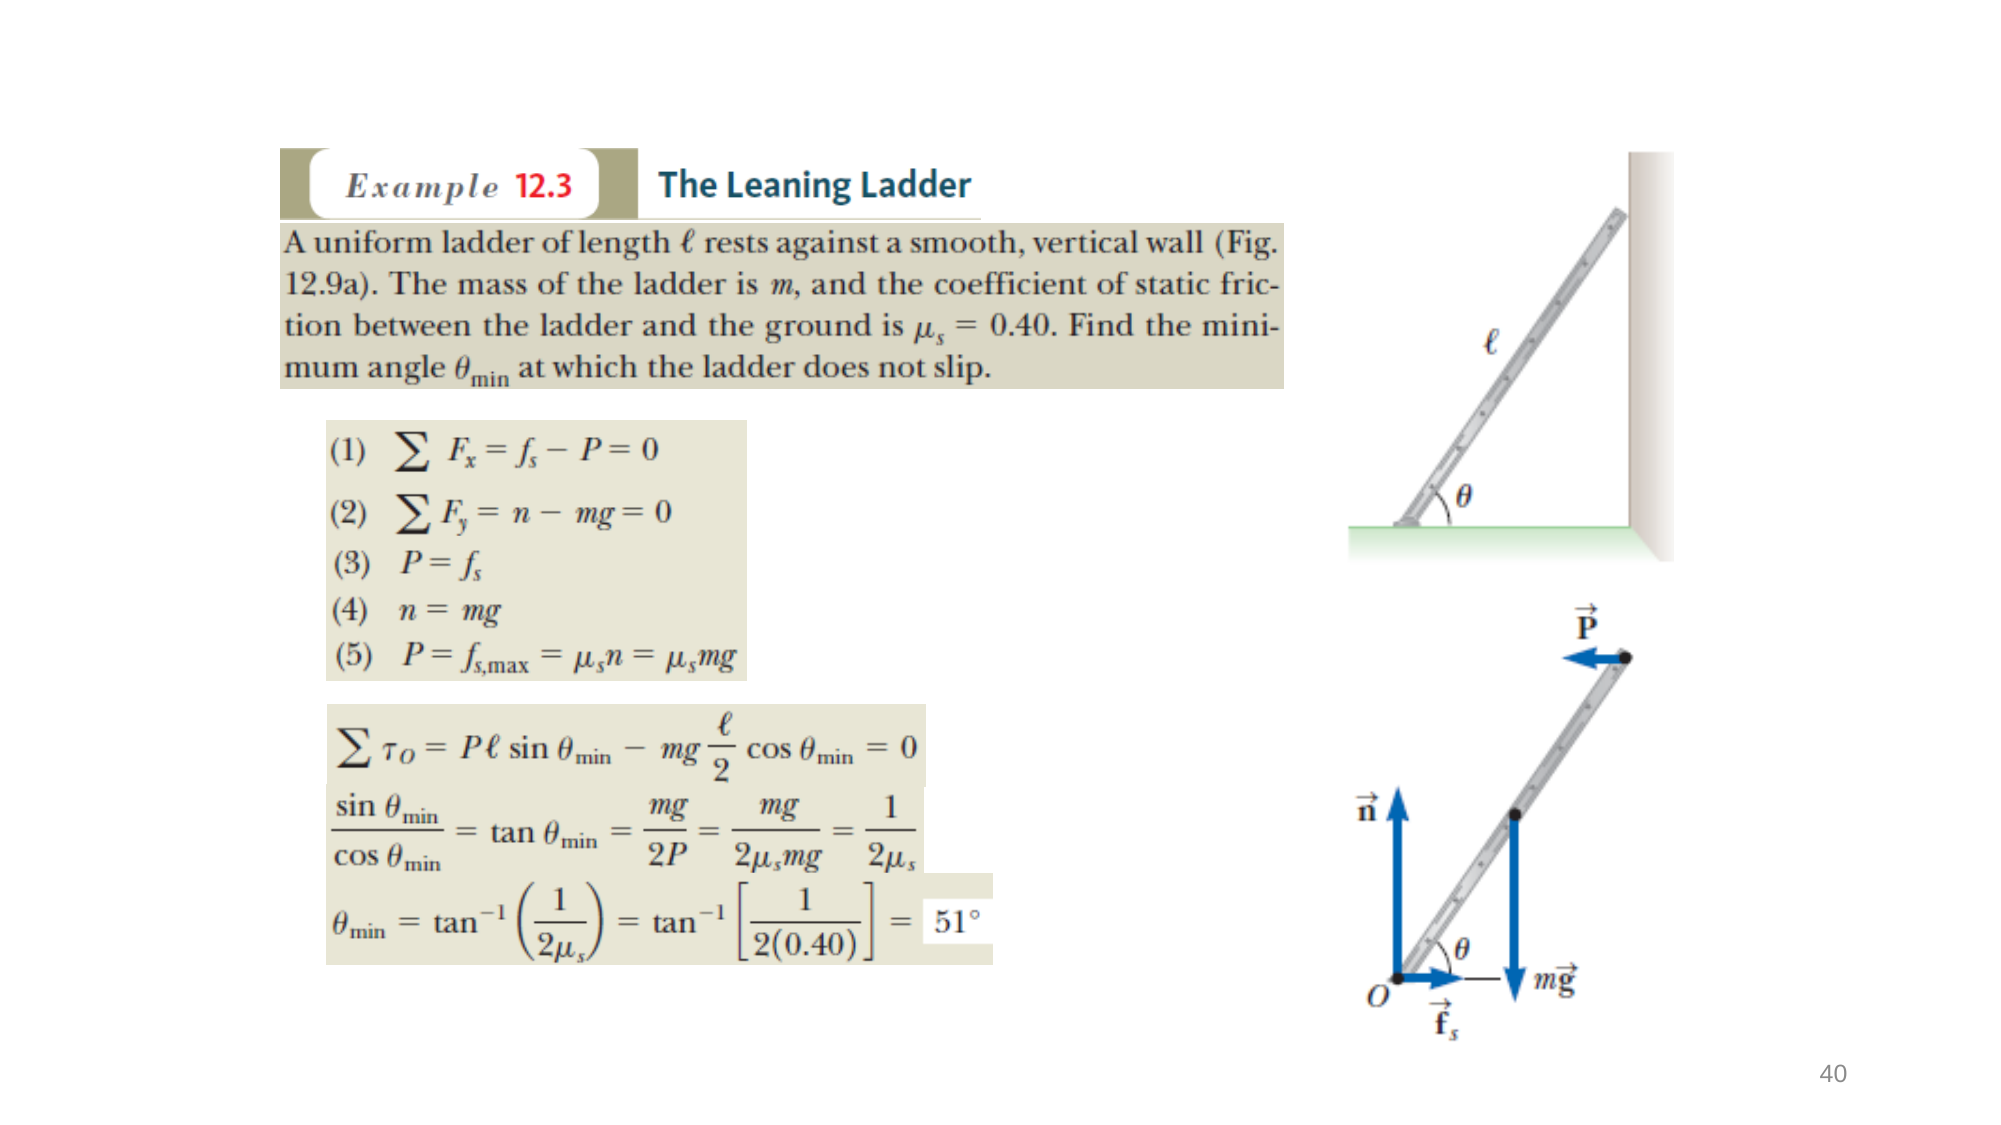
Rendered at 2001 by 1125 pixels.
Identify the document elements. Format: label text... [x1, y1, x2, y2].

picture [1342, 597, 1647, 1048]
picture [1342, 148, 1674, 574]
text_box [326, 420, 747, 681]
slide_number 40 [1412, 1042, 1863, 1103]
picture [280, 148, 981, 220]
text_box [326, 704, 993, 966]
picture [280, 223, 1284, 389]
